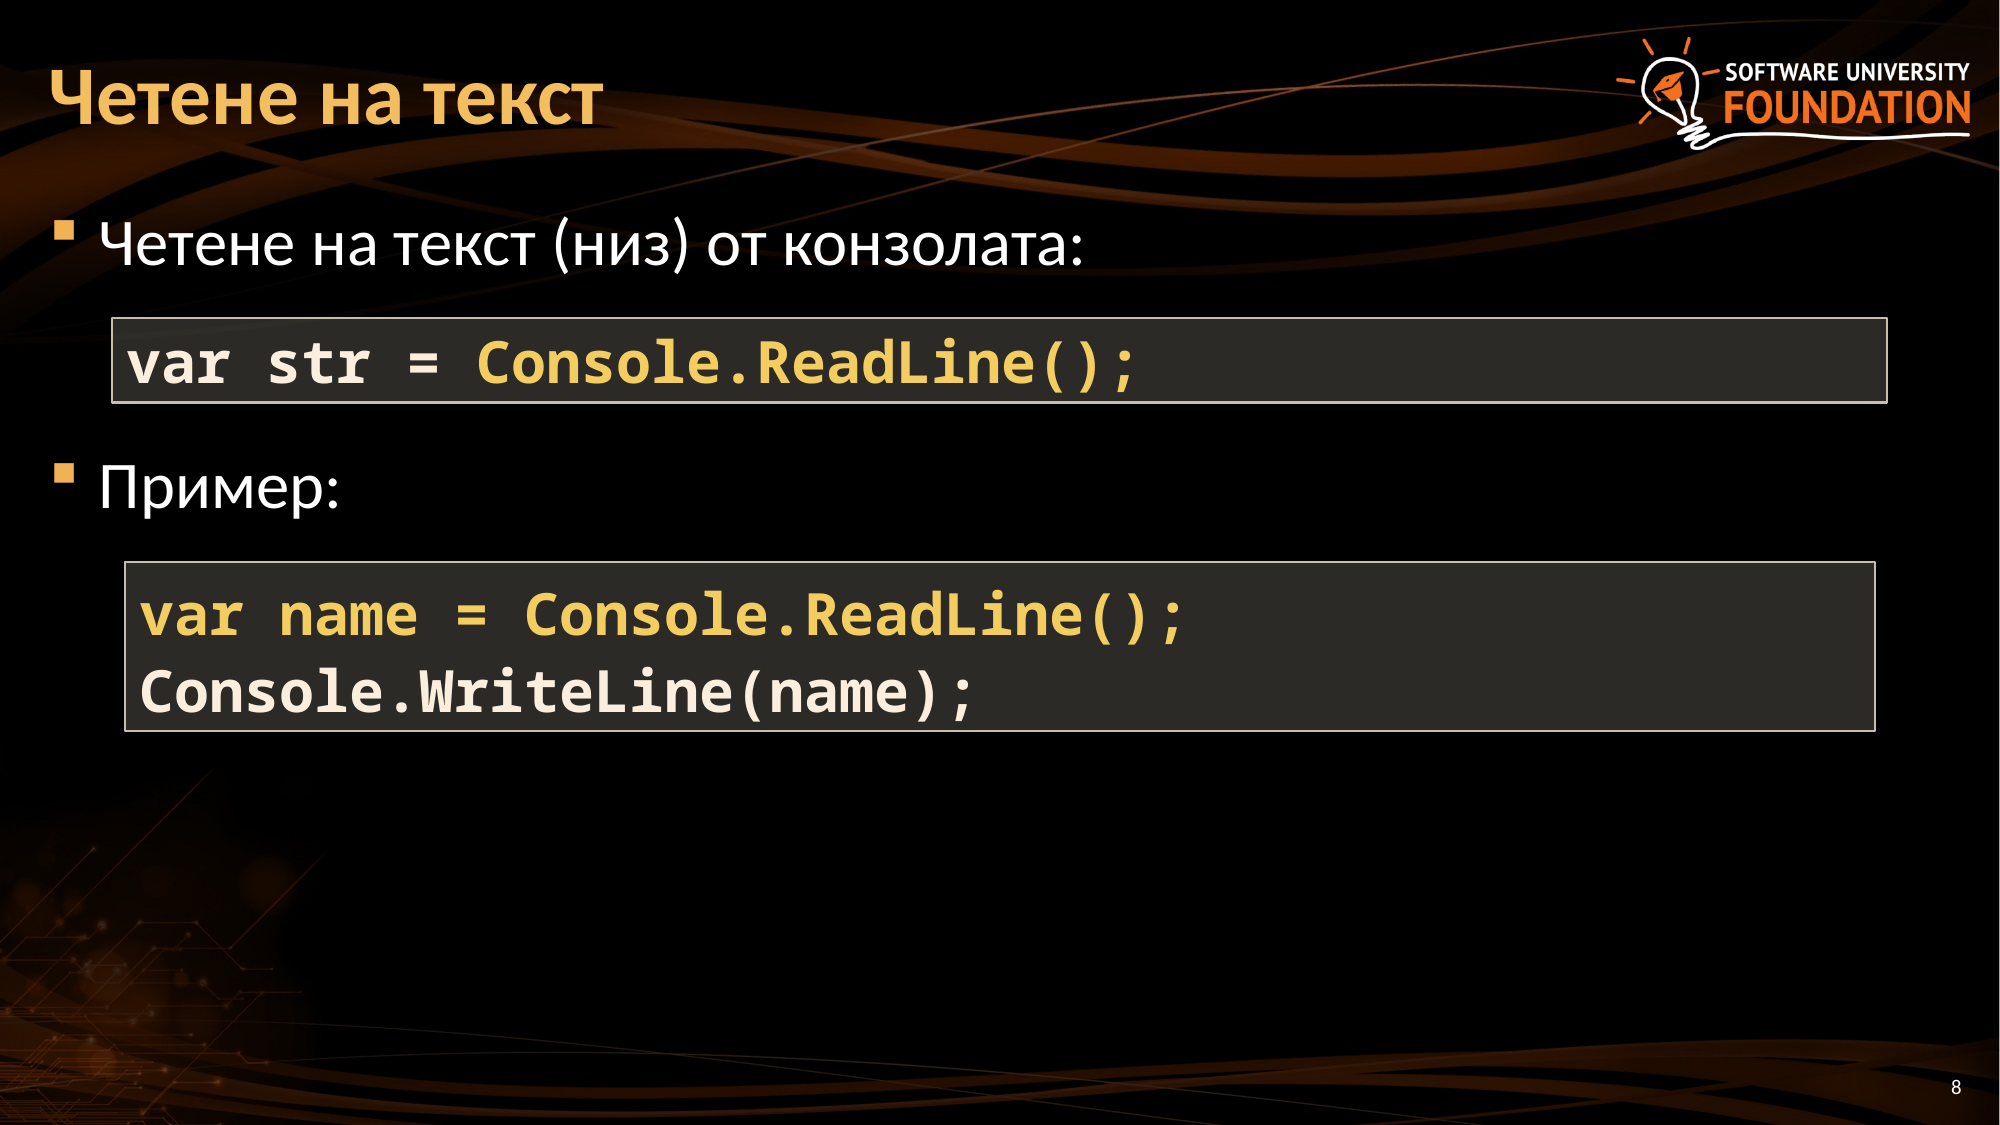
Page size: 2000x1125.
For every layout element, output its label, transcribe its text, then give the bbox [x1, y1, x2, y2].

title Четене на текст [30, 6, 1602, 189]
list Четене на текст (низ) от конзолата: Пример: [31, 188, 1968, 1103]
picture [0, 0, 2000, 1125]
text_box var name = Console.ReadLine(); Console.WriteLine(name); [124, 562, 1875, 732]
text_box var str = Console.ReadLine(); [111, 317, 1888, 403]
slide_number 8 [1897, 1070, 1968, 1103]
